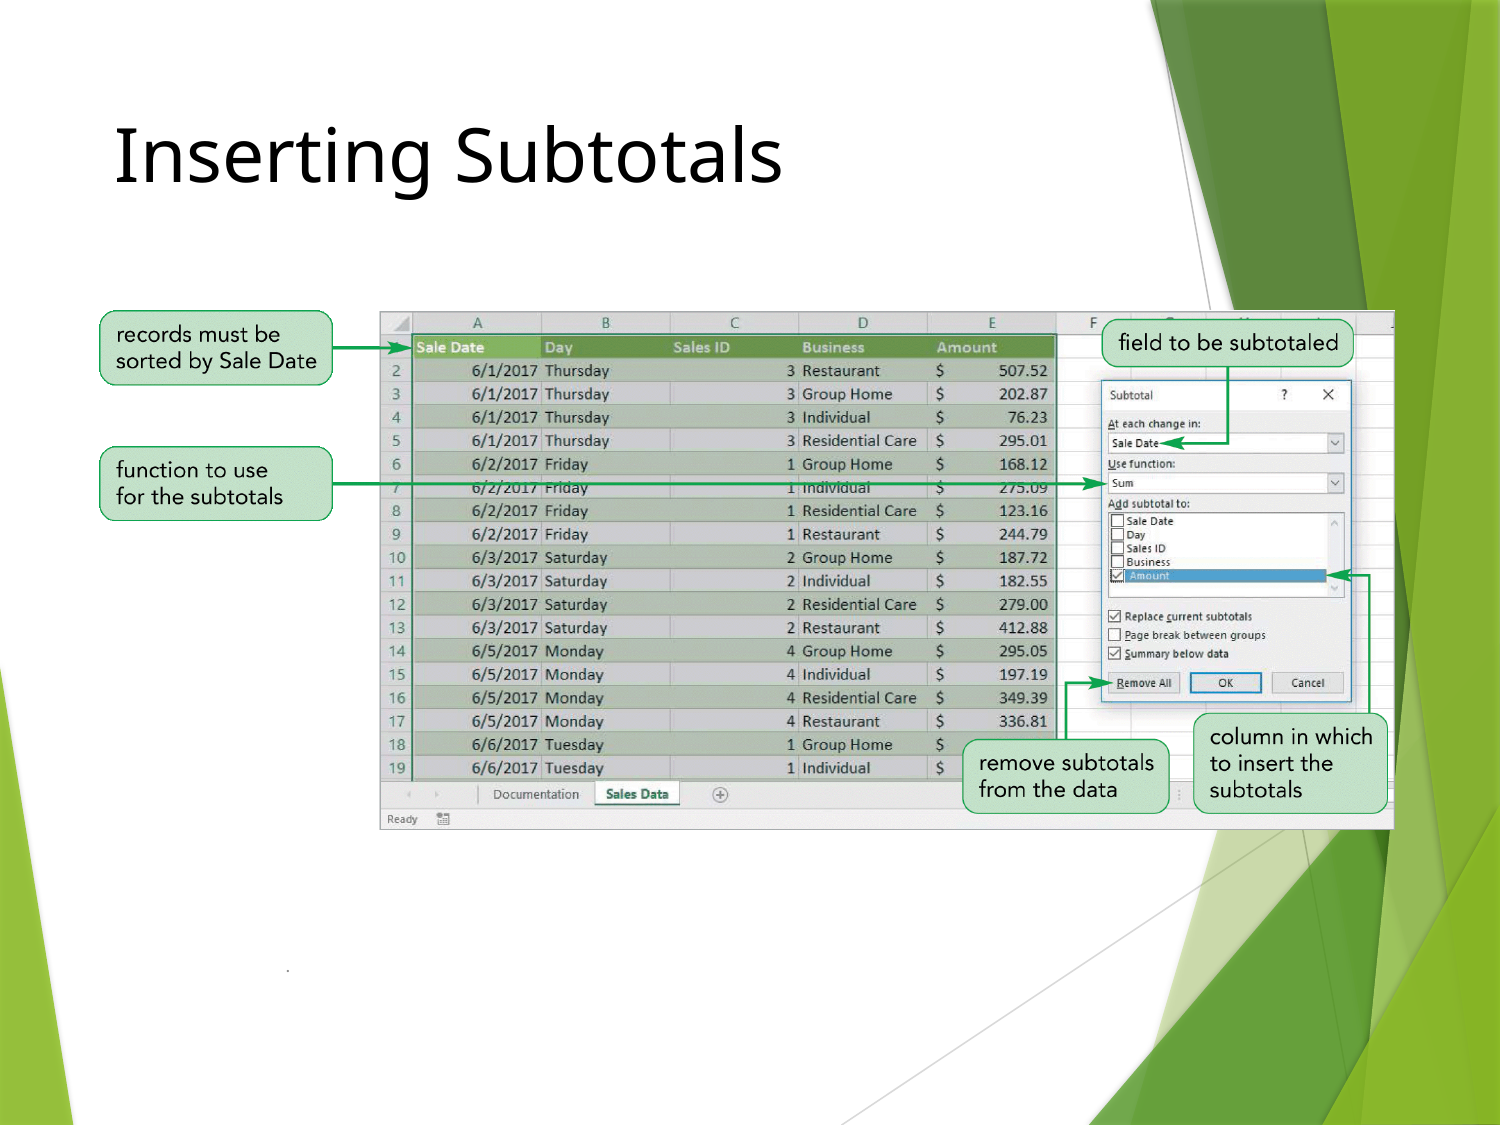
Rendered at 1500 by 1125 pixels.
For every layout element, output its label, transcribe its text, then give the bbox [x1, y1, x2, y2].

picture [99, 309, 1395, 831]
footer . [262, 949, 1375, 980]
title Inserting Subtotals [99, 99, 1142, 309]
